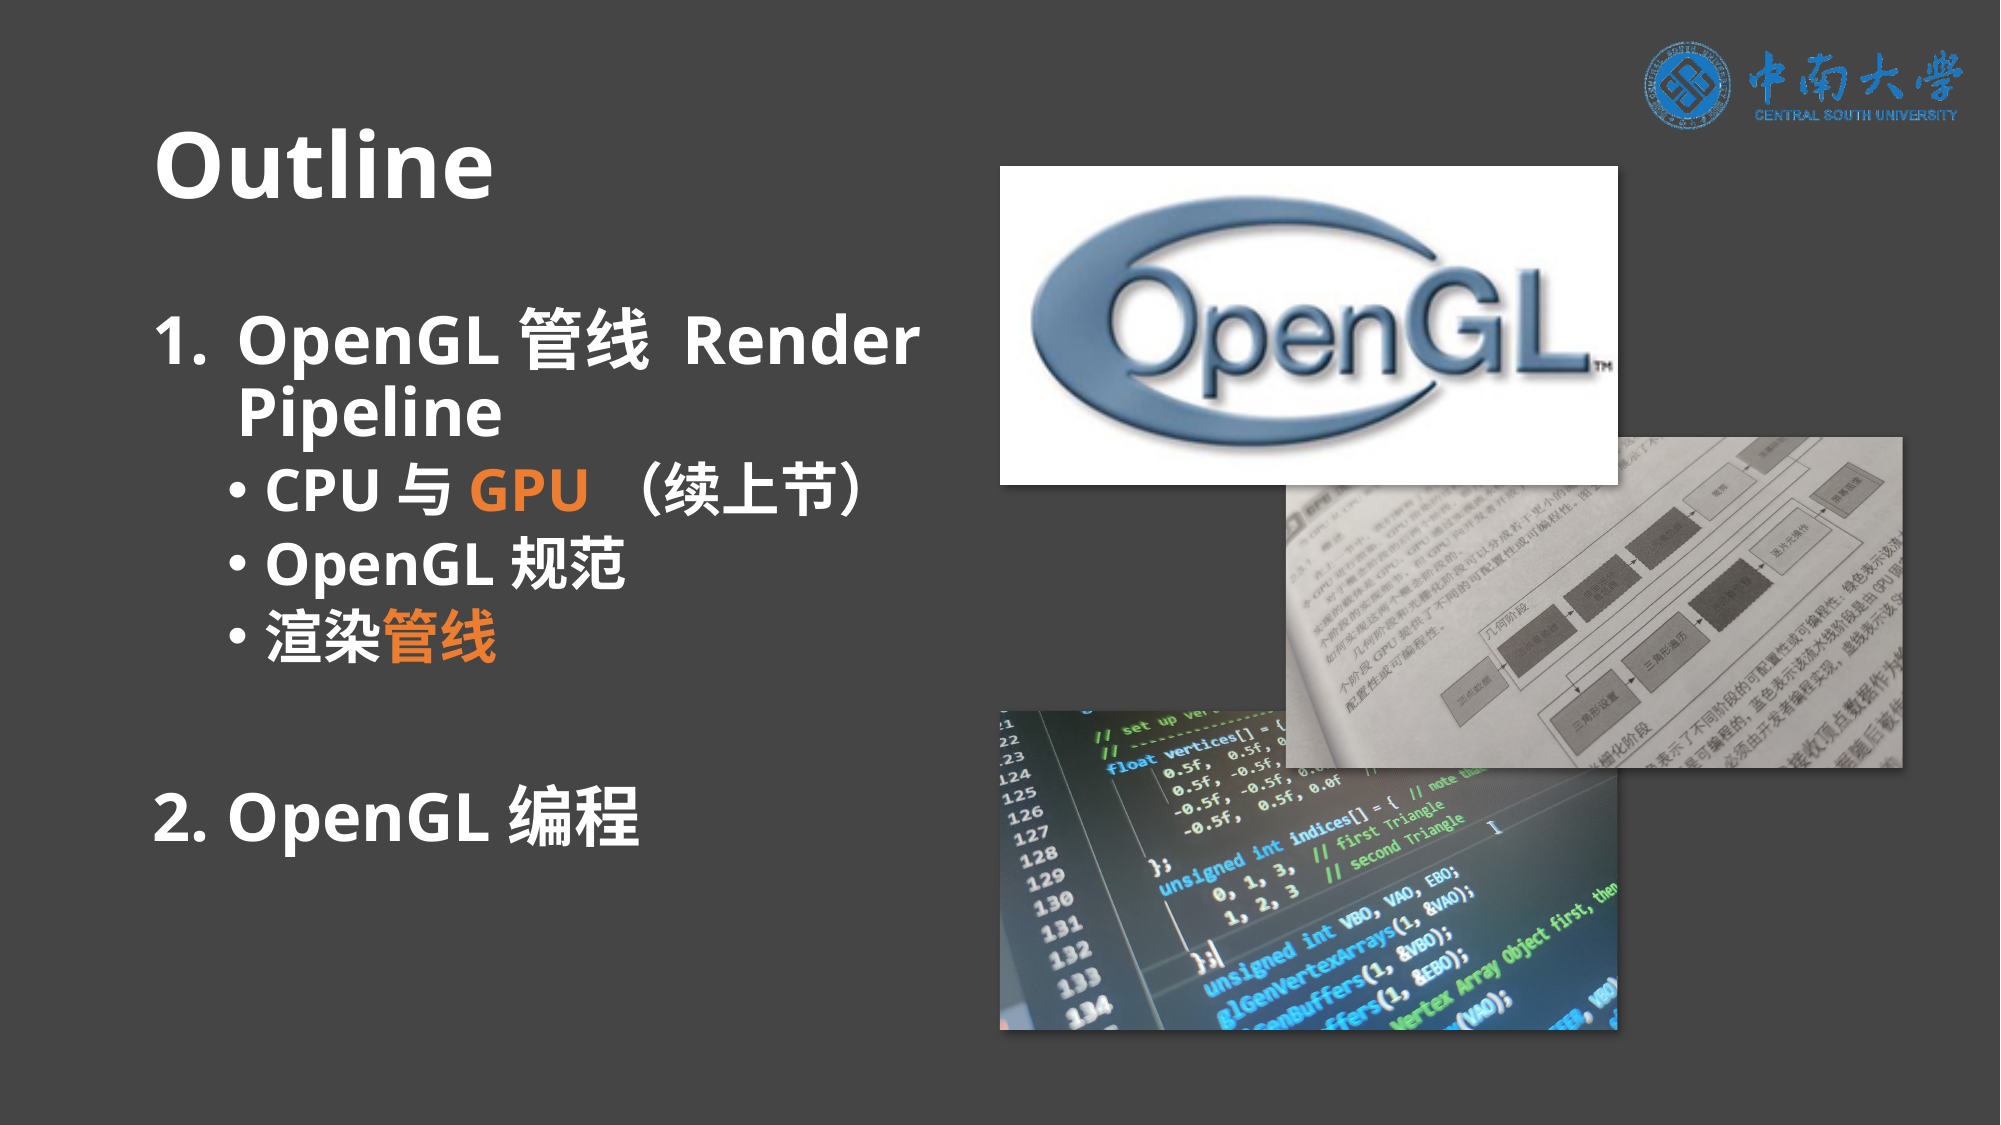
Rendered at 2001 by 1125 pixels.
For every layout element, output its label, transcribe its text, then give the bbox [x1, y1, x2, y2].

list OpenGL管线 Render Pipeline CPU与GPU（续上节） OpenGL规范 渲染管线 2. OpenGL编程 [137, 299, 999, 1014]
title Outline [137, 59, 1863, 278]
picture [1632, 34, 1977, 136]
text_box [999, 166, 1903, 1031]
